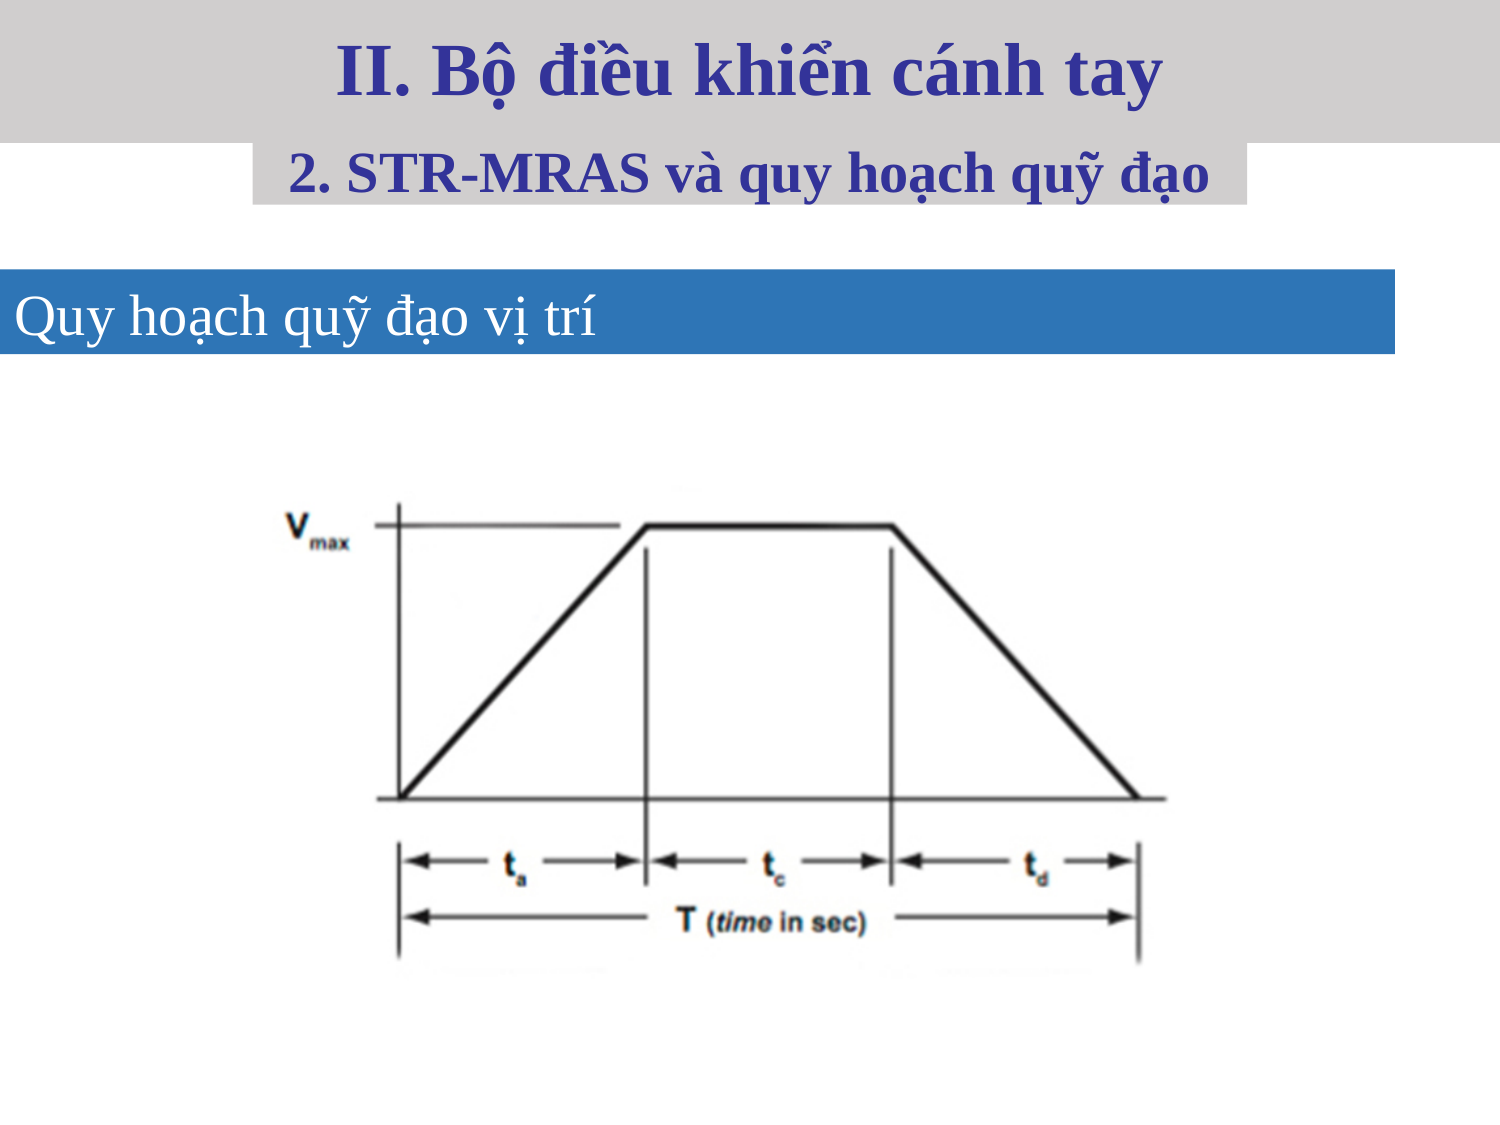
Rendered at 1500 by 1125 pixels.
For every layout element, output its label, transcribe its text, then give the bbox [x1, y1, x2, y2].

picture [252, 481, 1220, 1001]
text_box II. Bộ điều khiển cánh tay [0, 0, 1500, 143]
text_box Quy hoạch quỹ đạo vị trí [0, 269, 1395, 355]
text_box 2. STR-MRAS và quy hoạch quỹ đạo [252, 142, 1248, 205]
